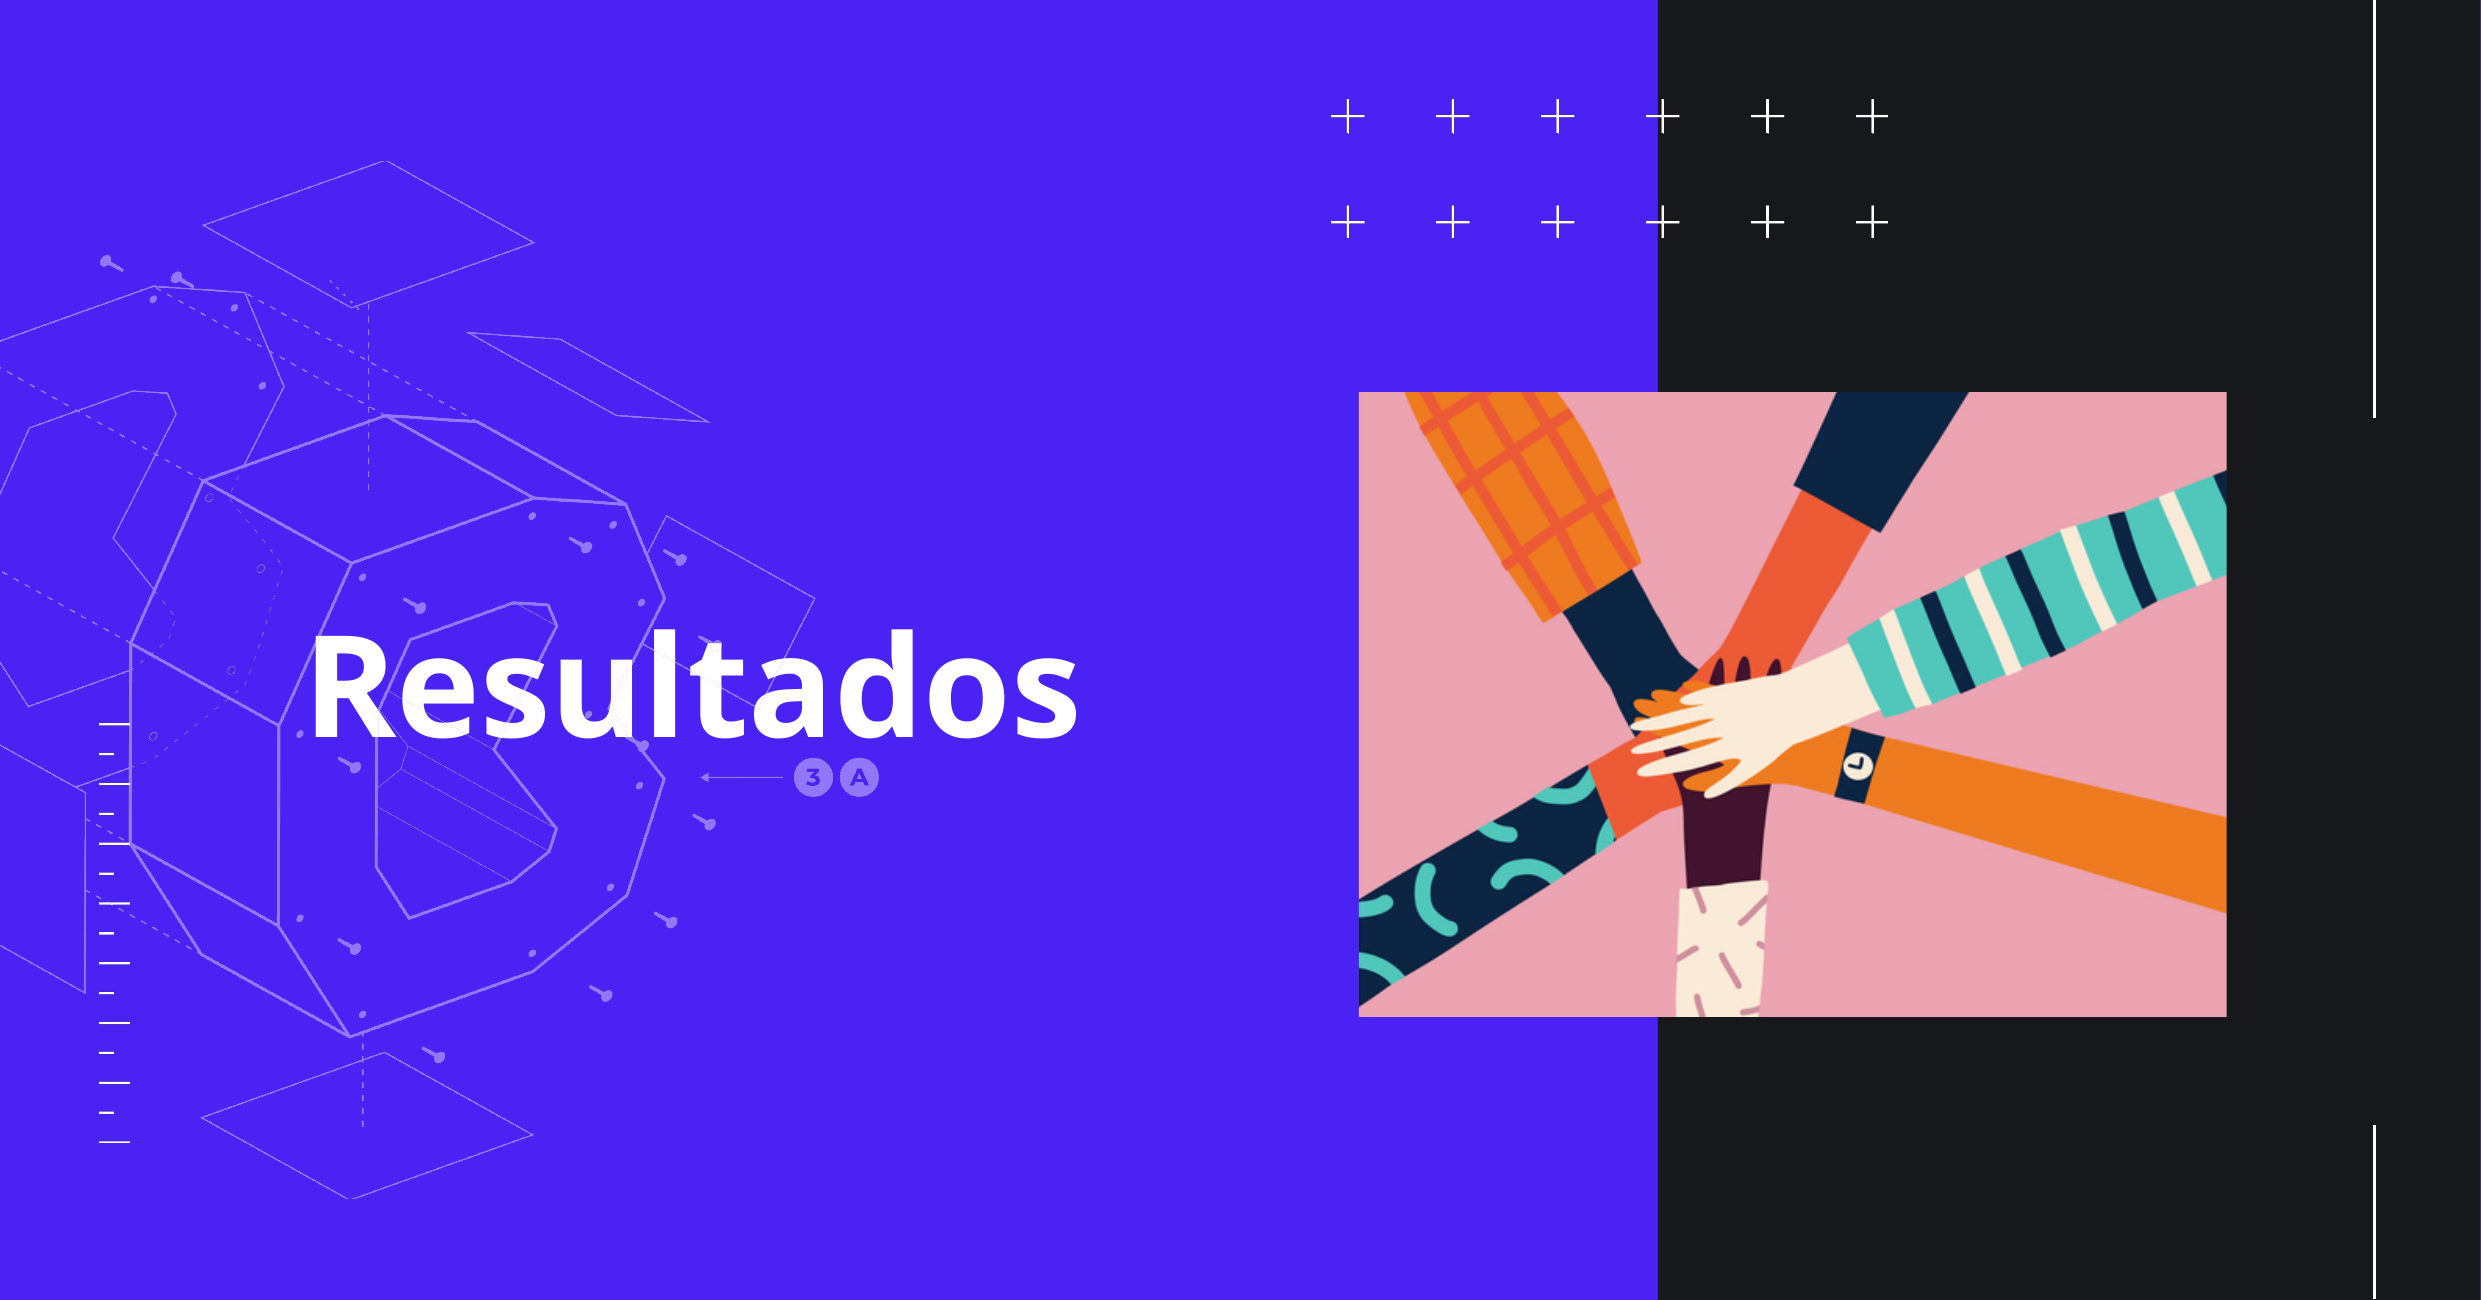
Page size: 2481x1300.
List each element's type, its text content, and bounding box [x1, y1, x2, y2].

text_box Resultados [898, 392, 1356, 971]
picture [1331, 99, 1888, 239]
picture [0, 161, 894, 1200]
picture [1358, 391, 2227, 1018]
text_box [1657, 0, 2481, 1300]
